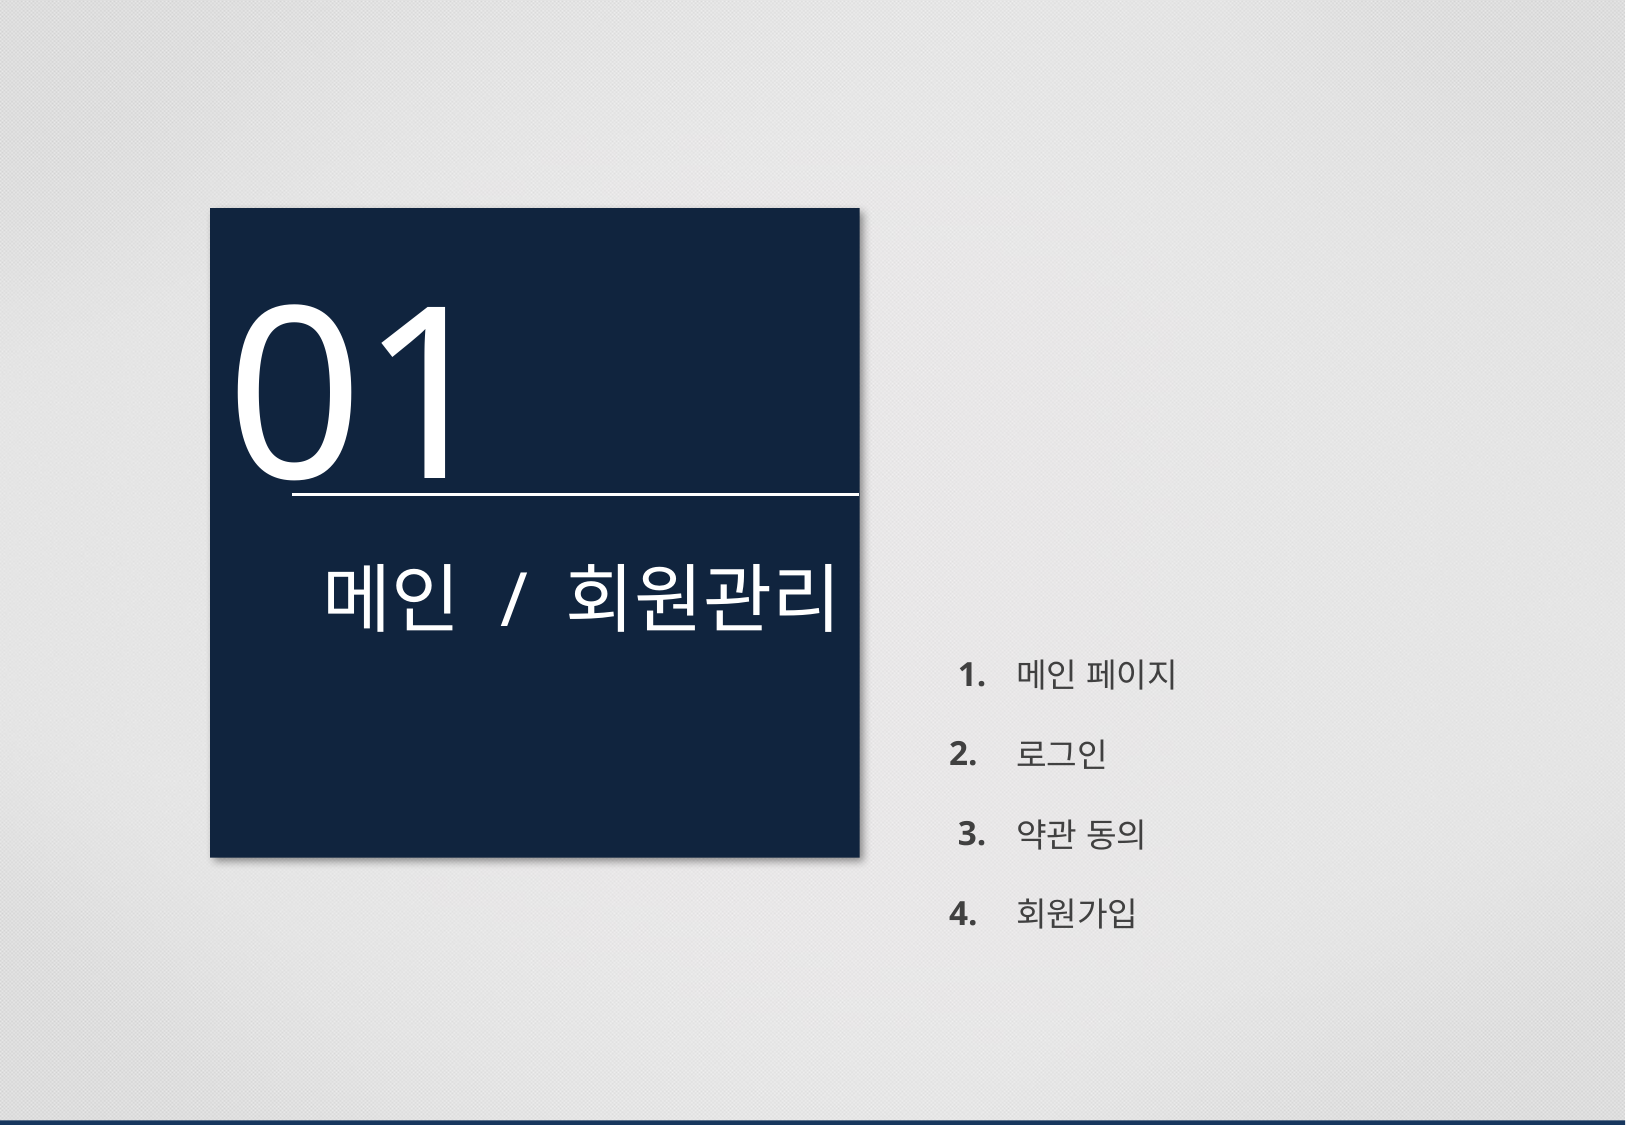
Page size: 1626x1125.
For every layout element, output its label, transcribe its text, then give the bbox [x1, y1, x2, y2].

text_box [0, 0, 1625, 1120]
table_cell 4. [883, 873, 1001, 952]
text_box [208, 206, 862, 860]
table_cell 로그인 [1001, 713, 1320, 793]
table_cell 회원가입 [1001, 873, 1320, 952]
table_cell 3. [883, 793, 1001, 873]
text_box 메인 / 회원관리 [288, 543, 857, 649]
table_header 메인 페이지 [1001, 633, 1320, 713]
table_cell 2. [883, 713, 1001, 793]
table_cell 약관 동의 [1001, 793, 1320, 873]
text_box 01 [211, 231, 613, 534]
table_header 1. [883, 633, 1001, 713]
